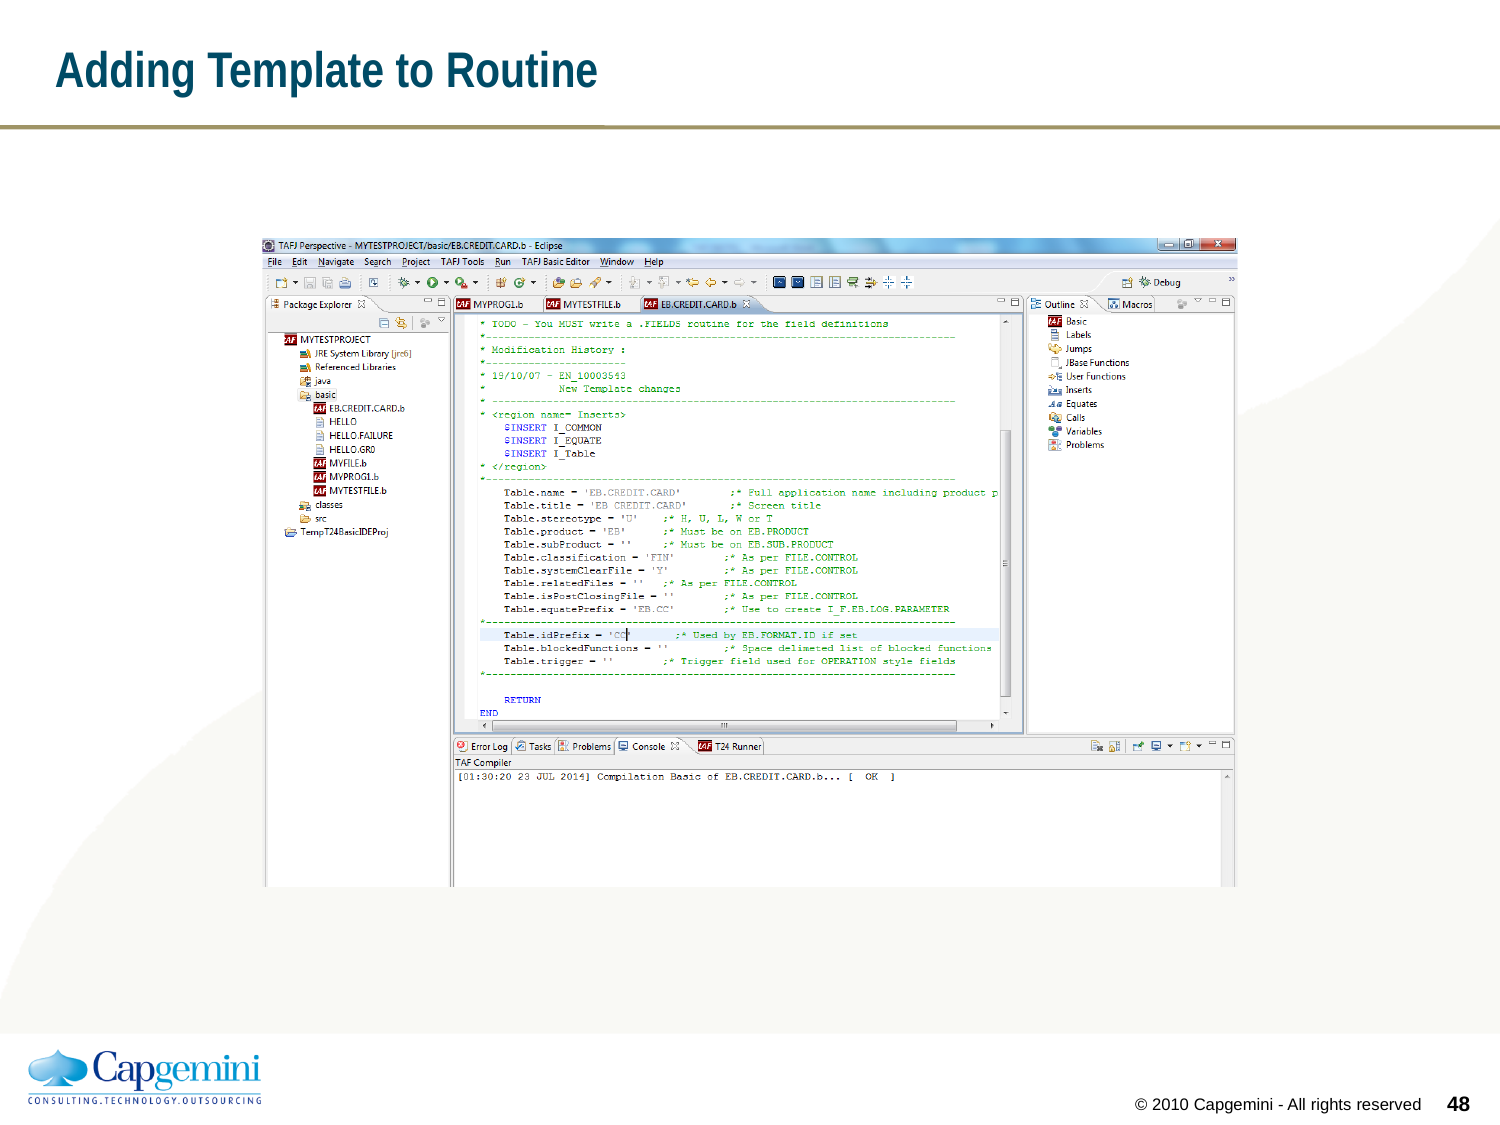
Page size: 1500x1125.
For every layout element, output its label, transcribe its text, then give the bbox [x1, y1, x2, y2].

slide_number © 2010 Capgemini - All rights reserved [1127, 1096, 1430, 1115]
picture [0, 0, 1500, 125]
picture [0, 130, 1500, 1125]
slide_number 47 [1438, 1094, 1478, 1117]
title Adding Template to Routine [39, 22, 1470, 113]
